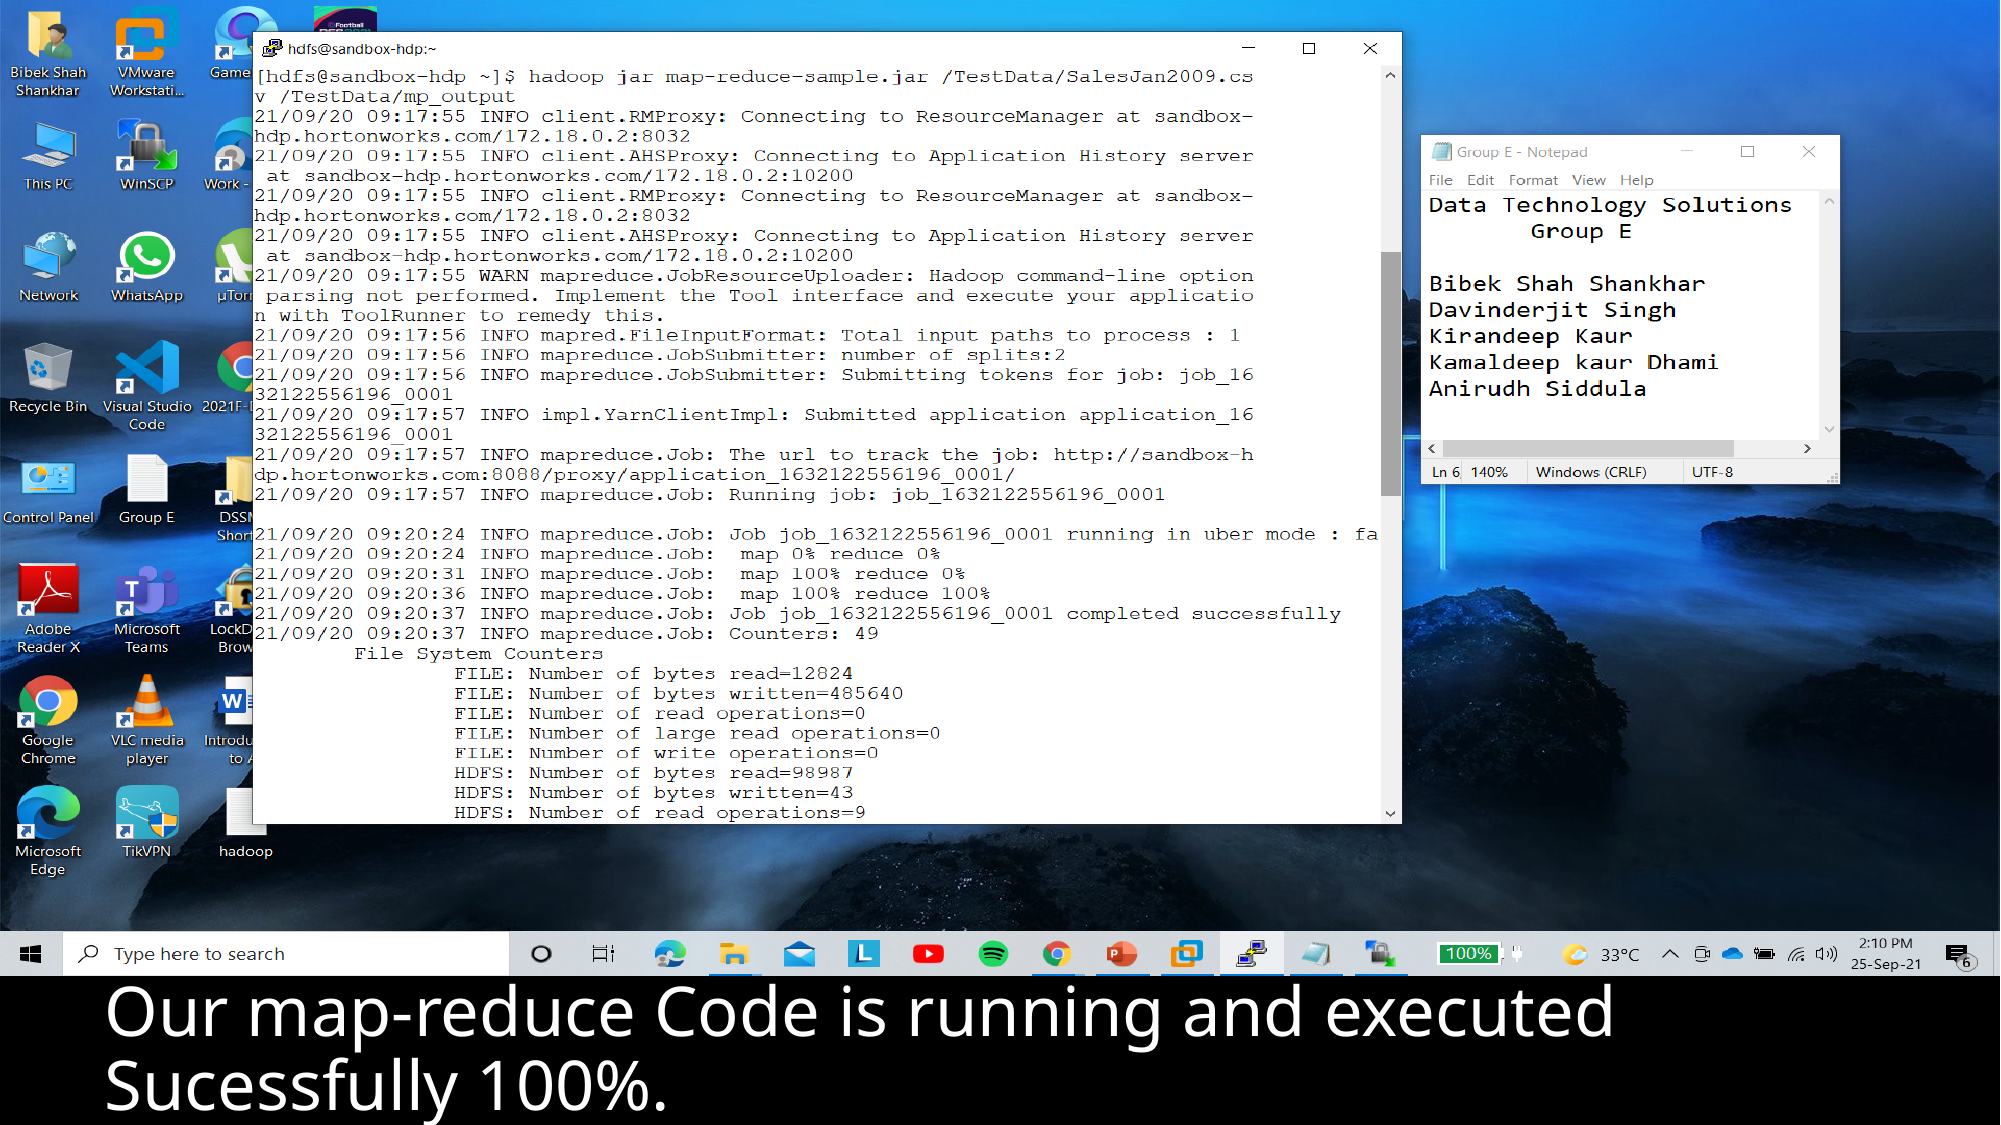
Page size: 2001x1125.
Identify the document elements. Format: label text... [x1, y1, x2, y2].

title Our map-reduce Code is running and executed Sucessfully 100%. [89, 976, 1815, 1125]
picture [0, 0, 2000, 976]
